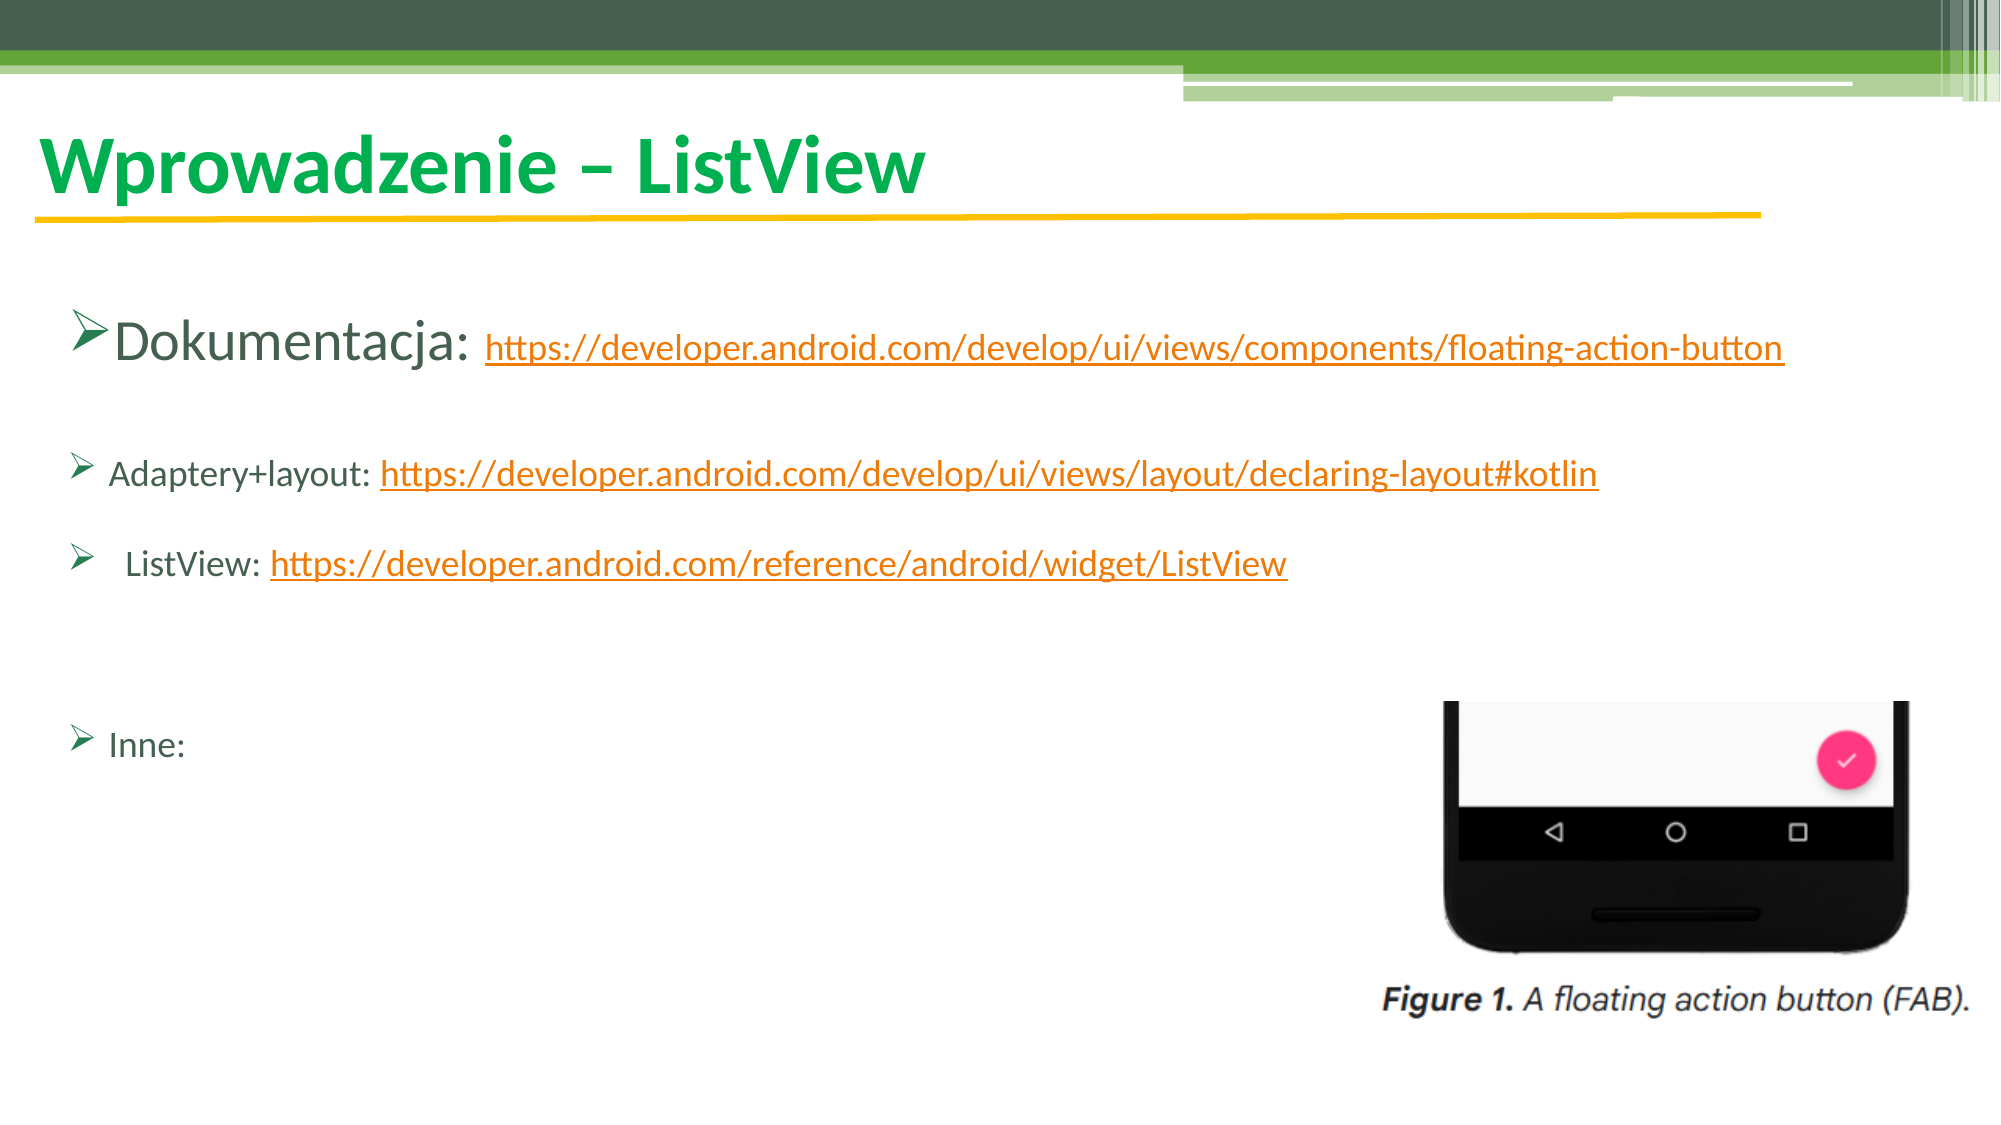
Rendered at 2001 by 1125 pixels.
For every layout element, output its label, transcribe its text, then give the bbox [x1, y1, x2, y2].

list Dokumentacja: https://developer.android.com/develop/ui/views/components/floating-action-button Adaptery+layout: https://developer.android.com/develop/ui/views/layout/declaring-layout#kotlin ListView: https://developer.android.com/reference/android/widget/ListView Inne: [35, 295, 1900, 1096]
picture [1331, 701, 2000, 1025]
title Wprowadzenie – ListView [24, 73, 1825, 248]
